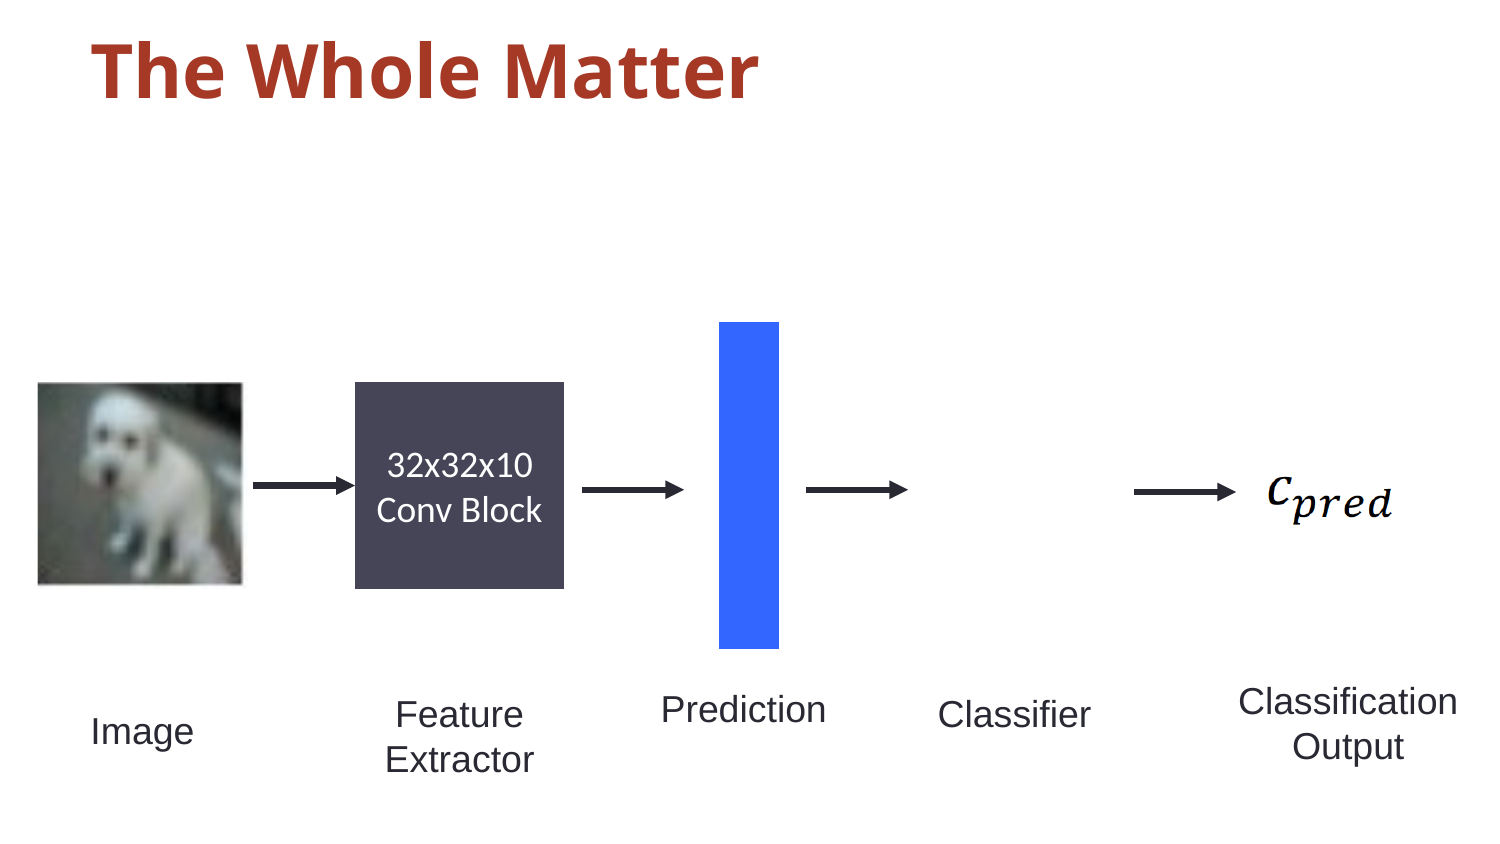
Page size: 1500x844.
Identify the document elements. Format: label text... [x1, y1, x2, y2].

text_box Classification Output [1196, 671, 1500, 773]
picture [1249, 446, 1425, 572]
text_box Feature Extractor [363, 684, 556, 786]
text_box Image [46, 701, 239, 758]
text_box 32x32x10 Conv Block [355, 382, 564, 589]
text_box Classifier [918, 684, 1111, 741]
title The Whole Matter [75, 24, 1425, 113]
text_box [719, 322, 779, 649]
picture [37, 382, 248, 589]
